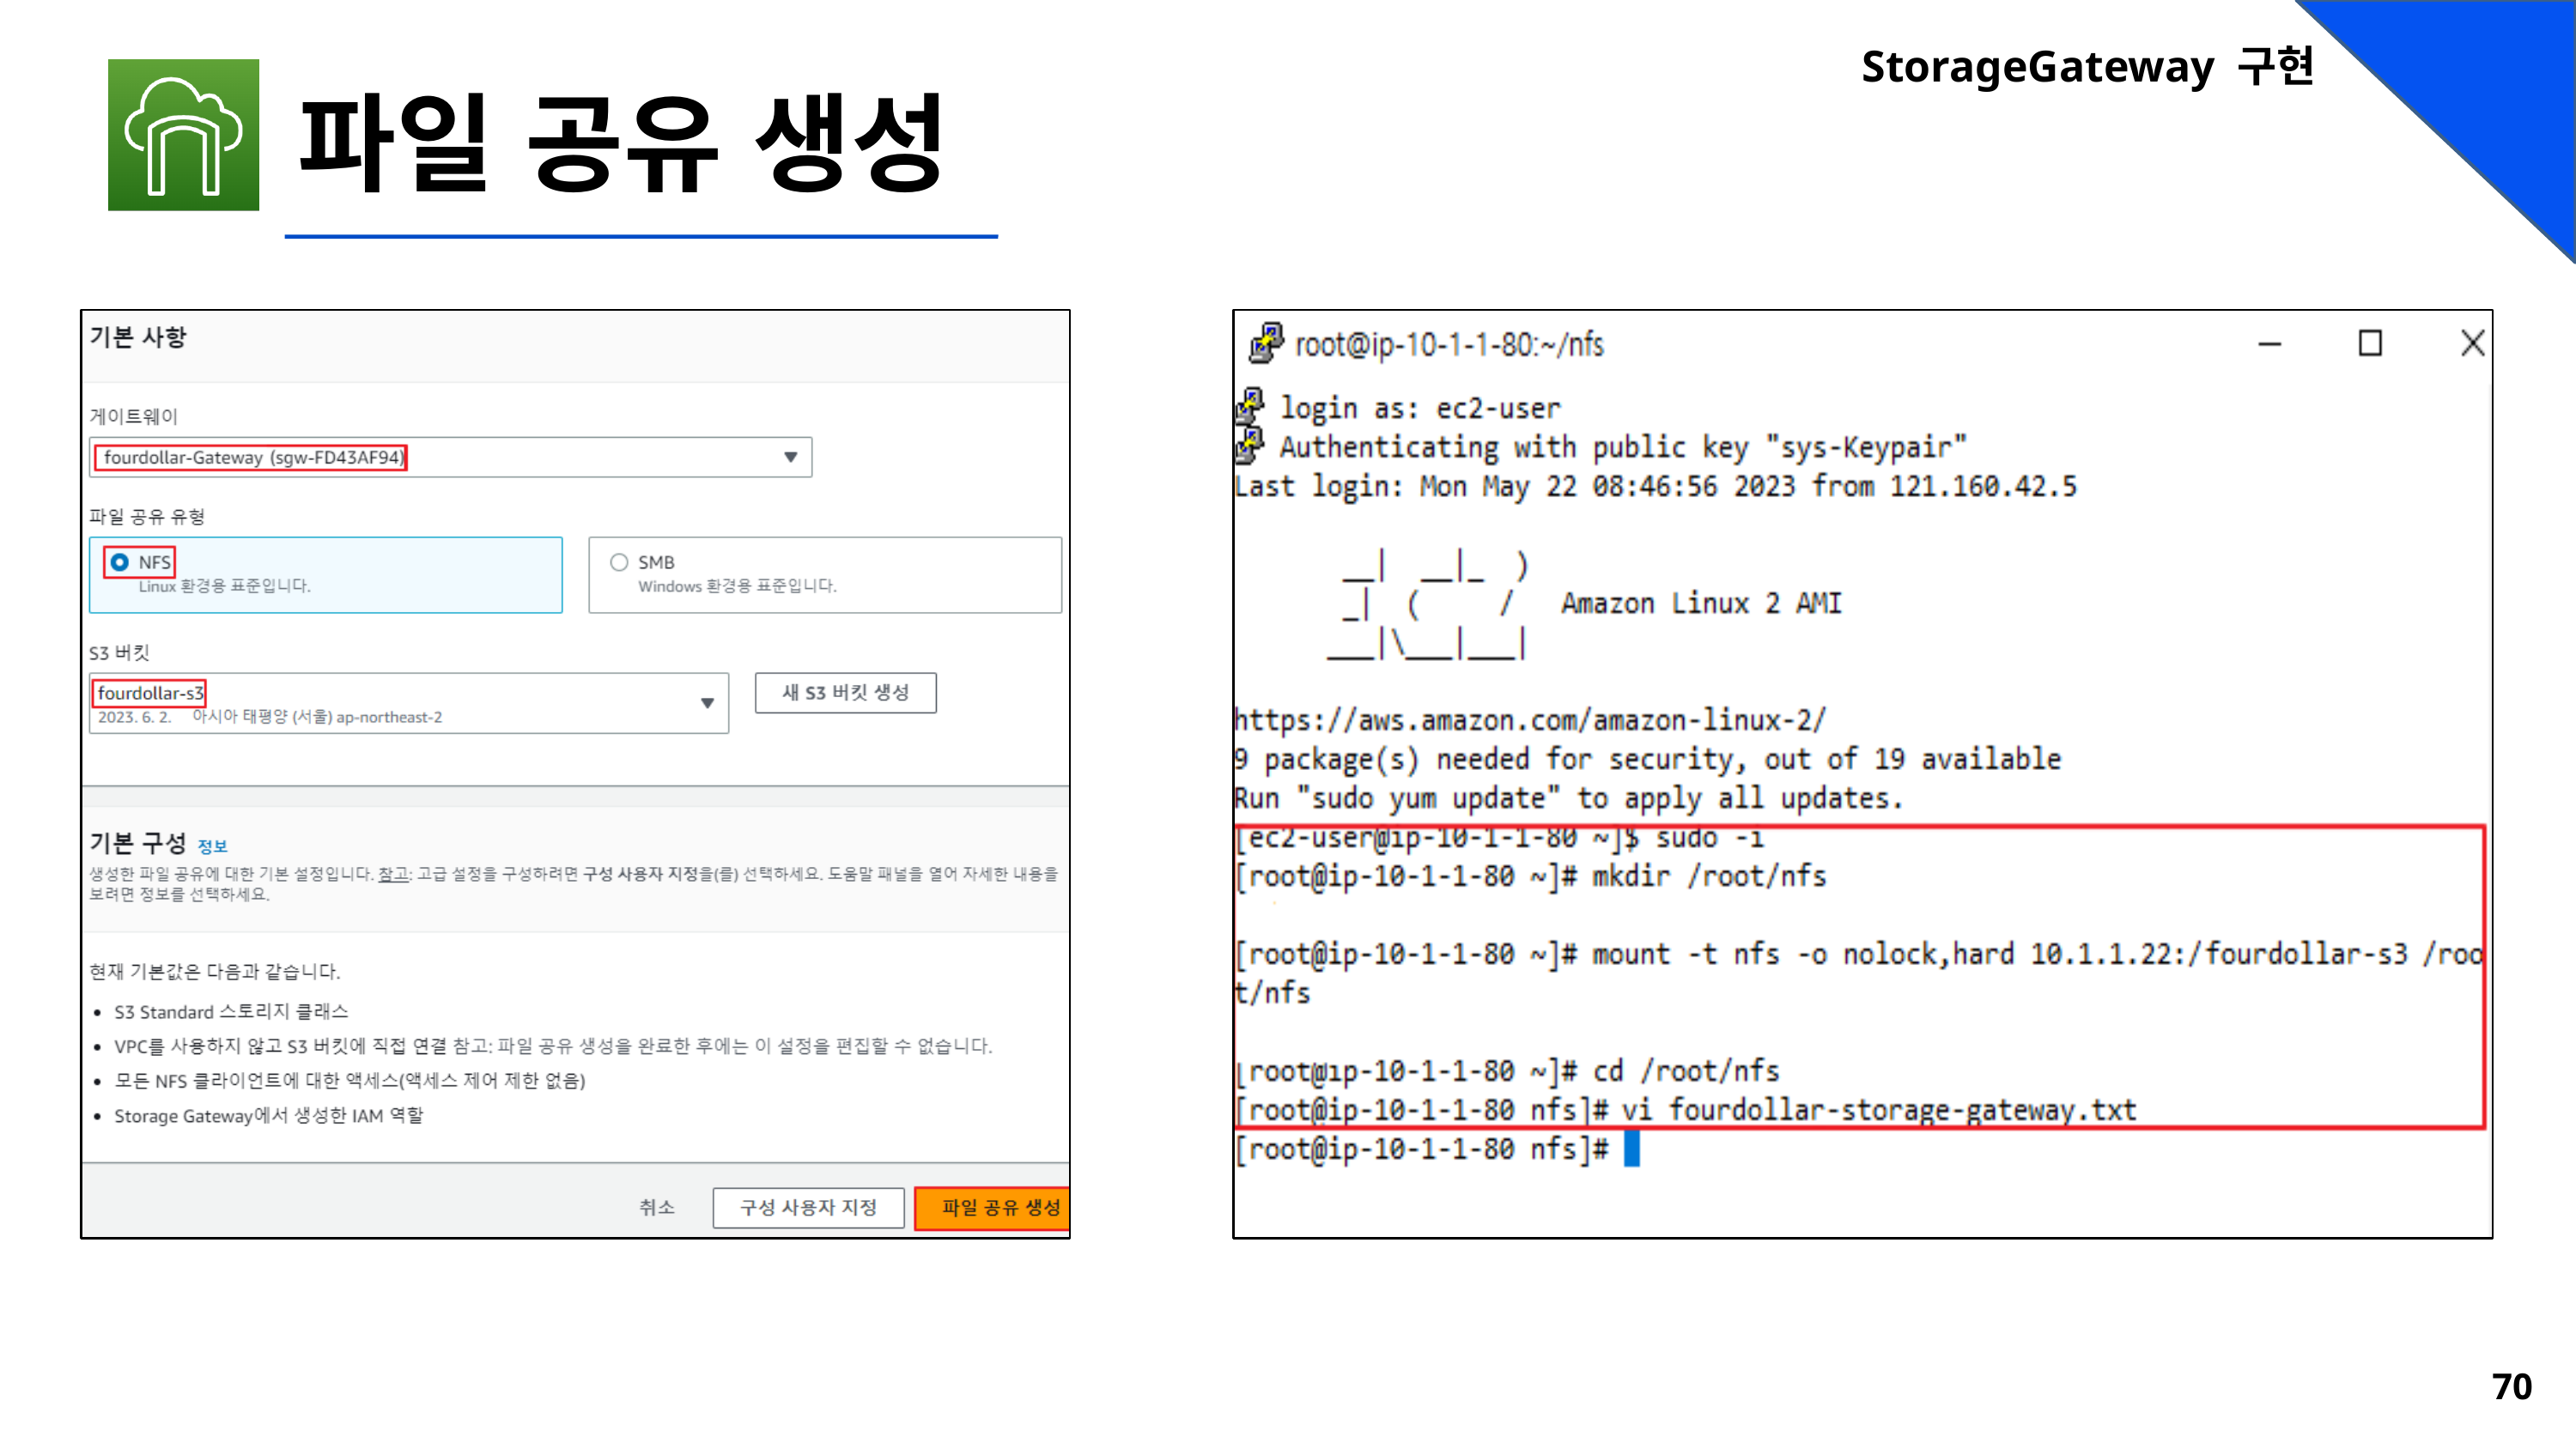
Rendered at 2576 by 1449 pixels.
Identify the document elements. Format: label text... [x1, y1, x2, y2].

picture [82, 310, 1070, 1238]
picture [82, 33, 285, 237]
text_box [2294, 0, 2576, 264]
picture [1234, 310, 2493, 1238]
text_box 70 [2479, 1357, 2576, 1413]
text_box 파일 공유 생성 [288, 70, 1309, 211]
text_box StorageGateway 구현 [1849, 33, 2523, 98]
